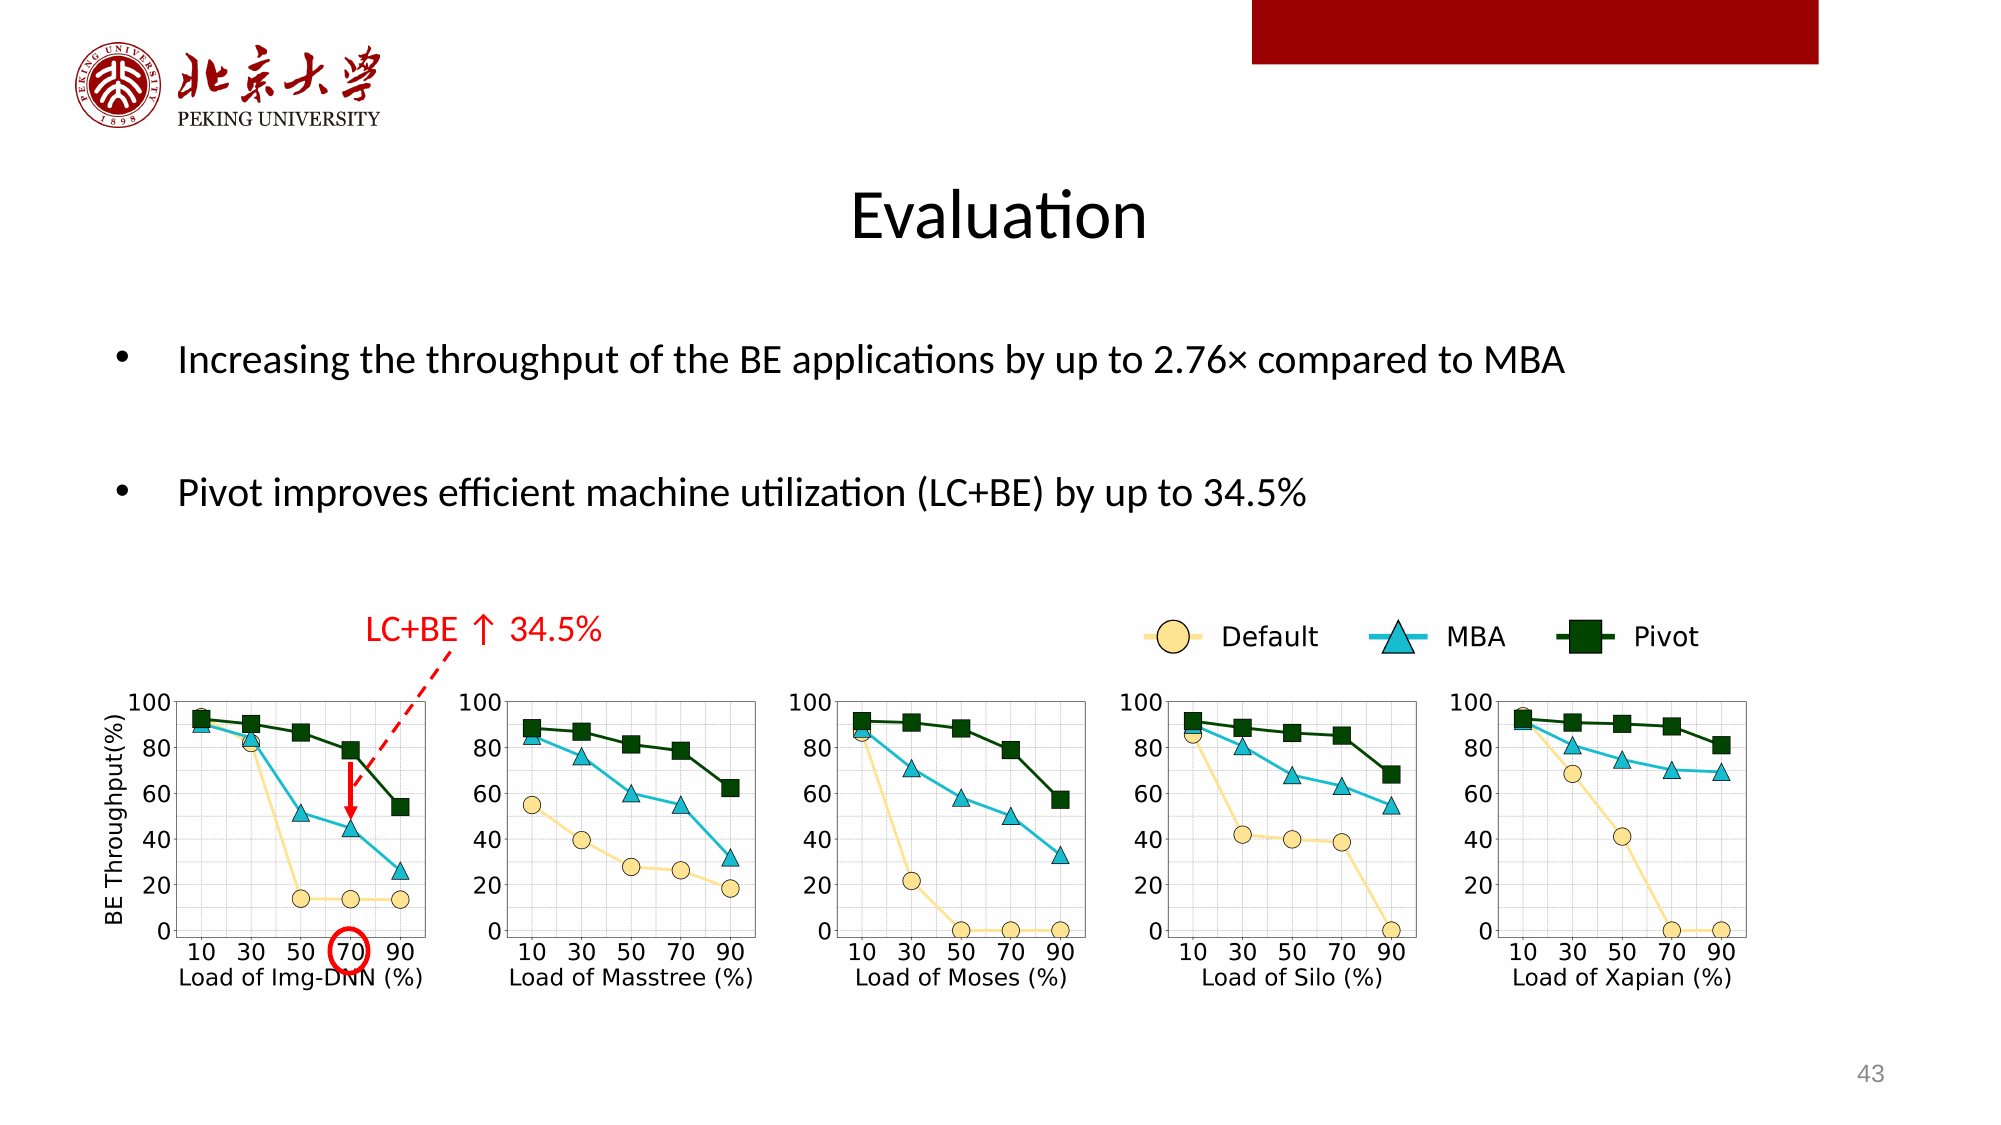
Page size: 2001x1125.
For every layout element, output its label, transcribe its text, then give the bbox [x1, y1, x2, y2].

picture [999, 614, 1737, 663]
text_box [354, 651, 451, 786]
text_box Evaluation [189, 159, 1811, 260]
picture [450, 685, 763, 998]
picture [780, 685, 1093, 998]
picture [1111, 685, 1424, 998]
text_box 43 [37, 54, 132, 138]
picture [1441, 685, 1754, 998]
picture [75, 42, 380, 128]
text_box Increasing the throughput of the BE applications by up to 2.76× compared to MBA Pivot improves efficient machine utilization (LC+BE) by up to 34.5% [100, 324, 1646, 589]
slide_number 43 [1433, 1042, 1900, 1103]
text_box [1252, 0, 1819, 65]
text_box LC+BE ↑ 34.5% [350, 596, 648, 656]
picture [93, 685, 433, 998]
